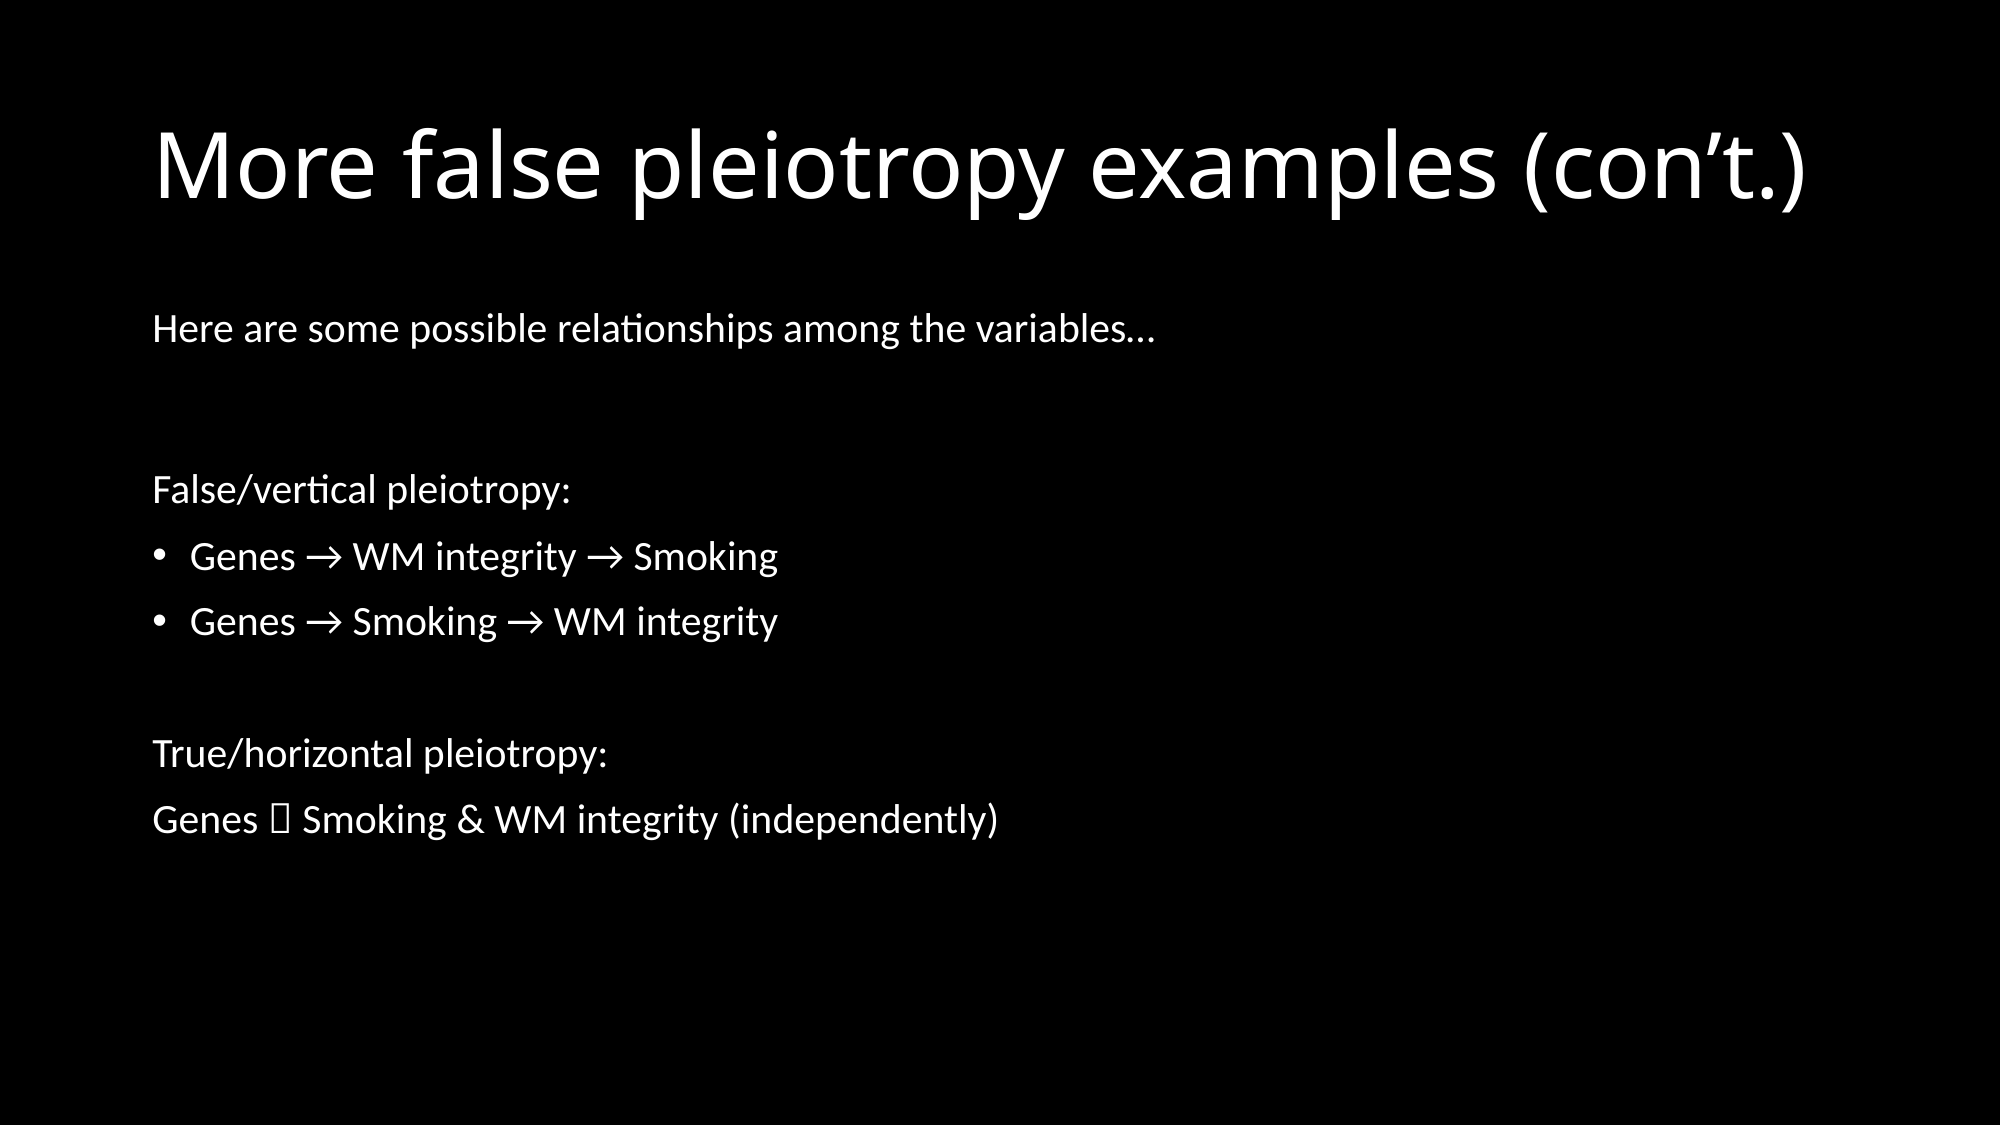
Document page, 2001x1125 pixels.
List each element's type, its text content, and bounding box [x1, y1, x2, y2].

list Here are some possible relationships among the variables… False/vertical pleiotropy: Genes → WM integrity → Smoking Genes → Smoking → WM integrity True/horizontal pleiotropy: Genes  Smoking & WM integrity (independently) [137, 299, 1863, 1014]
title More false pleiotropy examples (con’t.) [137, 59, 1863, 278]
